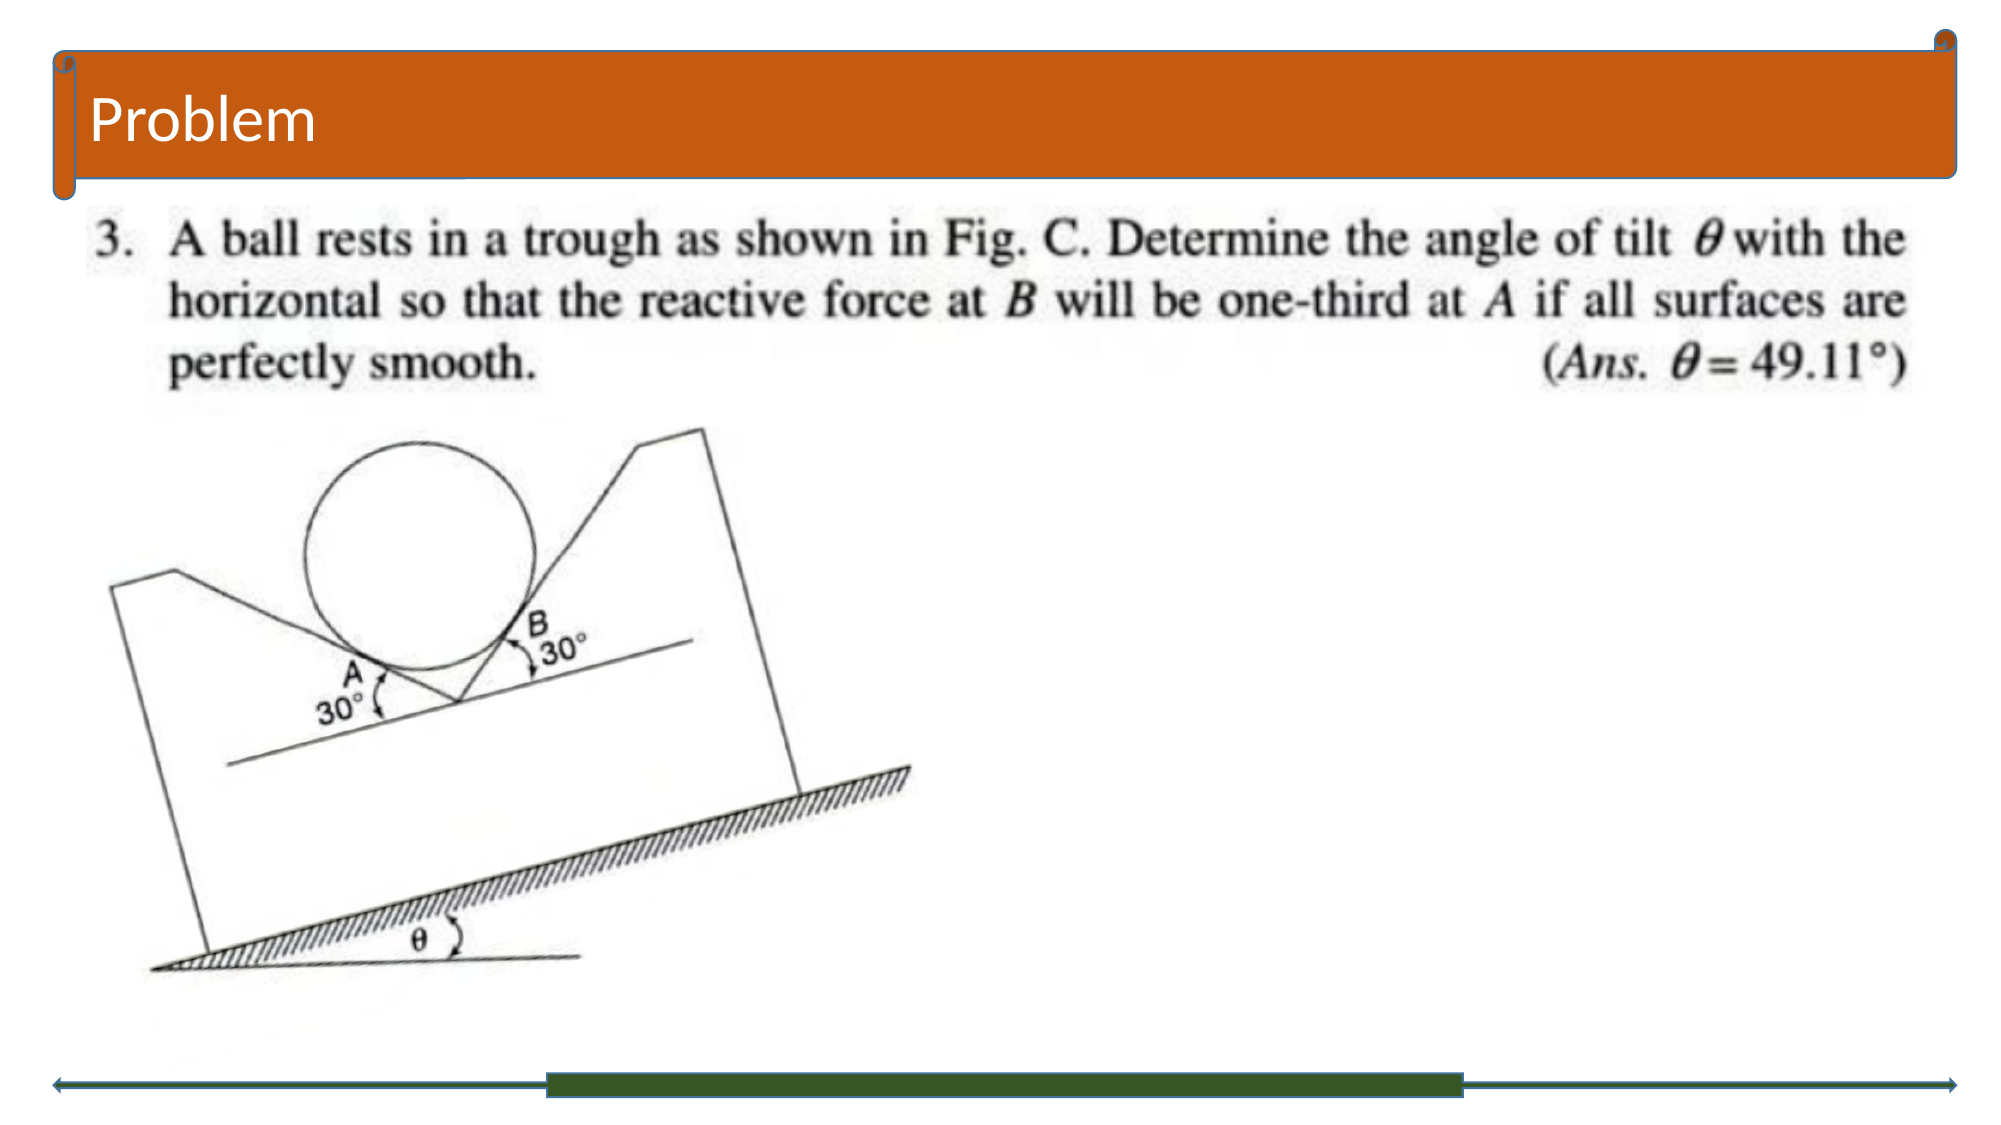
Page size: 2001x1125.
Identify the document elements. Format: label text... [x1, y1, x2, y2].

picture [0, 190, 1925, 1076]
text_box [52, 1072, 1958, 1099]
text_box Problem [52, 28, 1958, 201]
